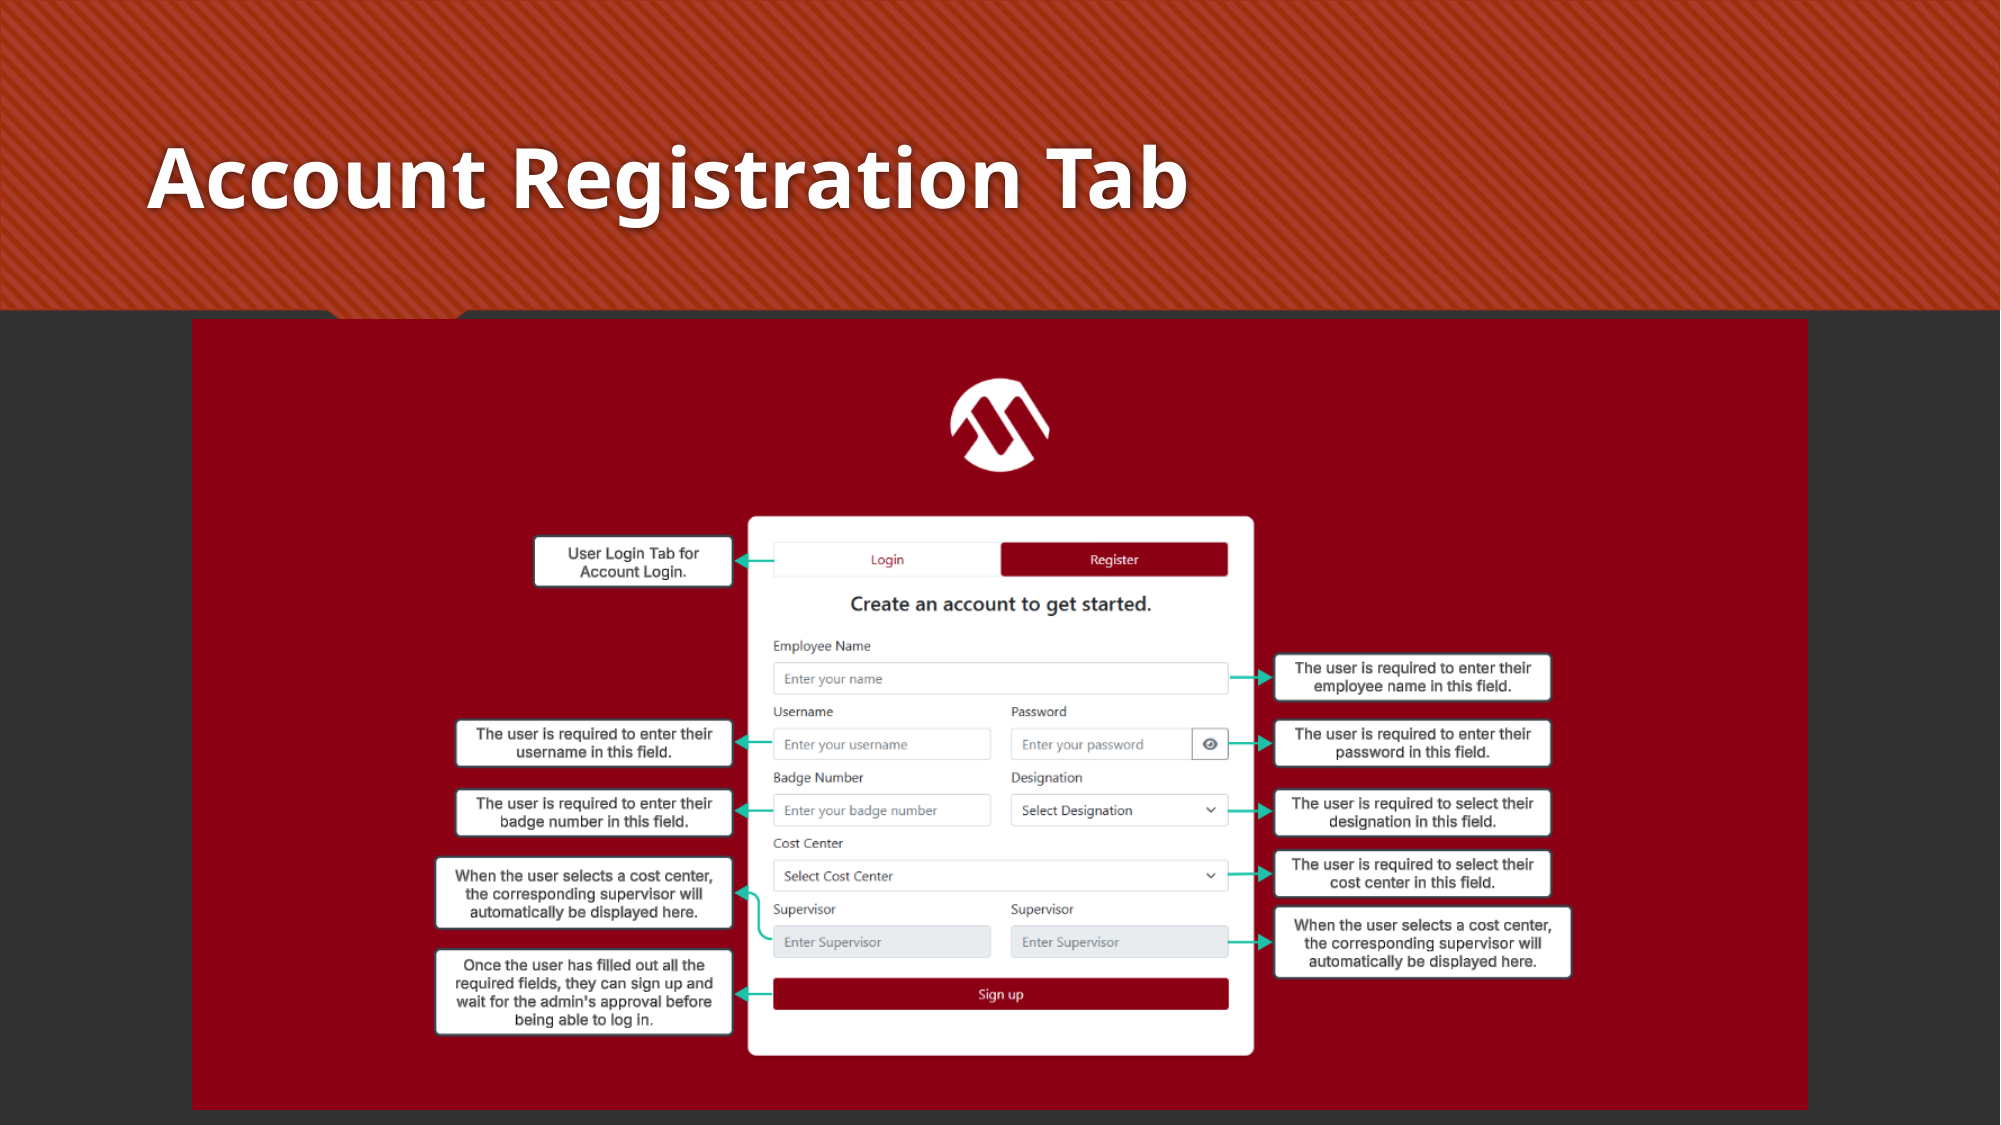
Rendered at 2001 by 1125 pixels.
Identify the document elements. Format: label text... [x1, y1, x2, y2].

picture [1, 1, 1999, 1110]
title Account Registration Tab [132, 73, 1868, 233]
